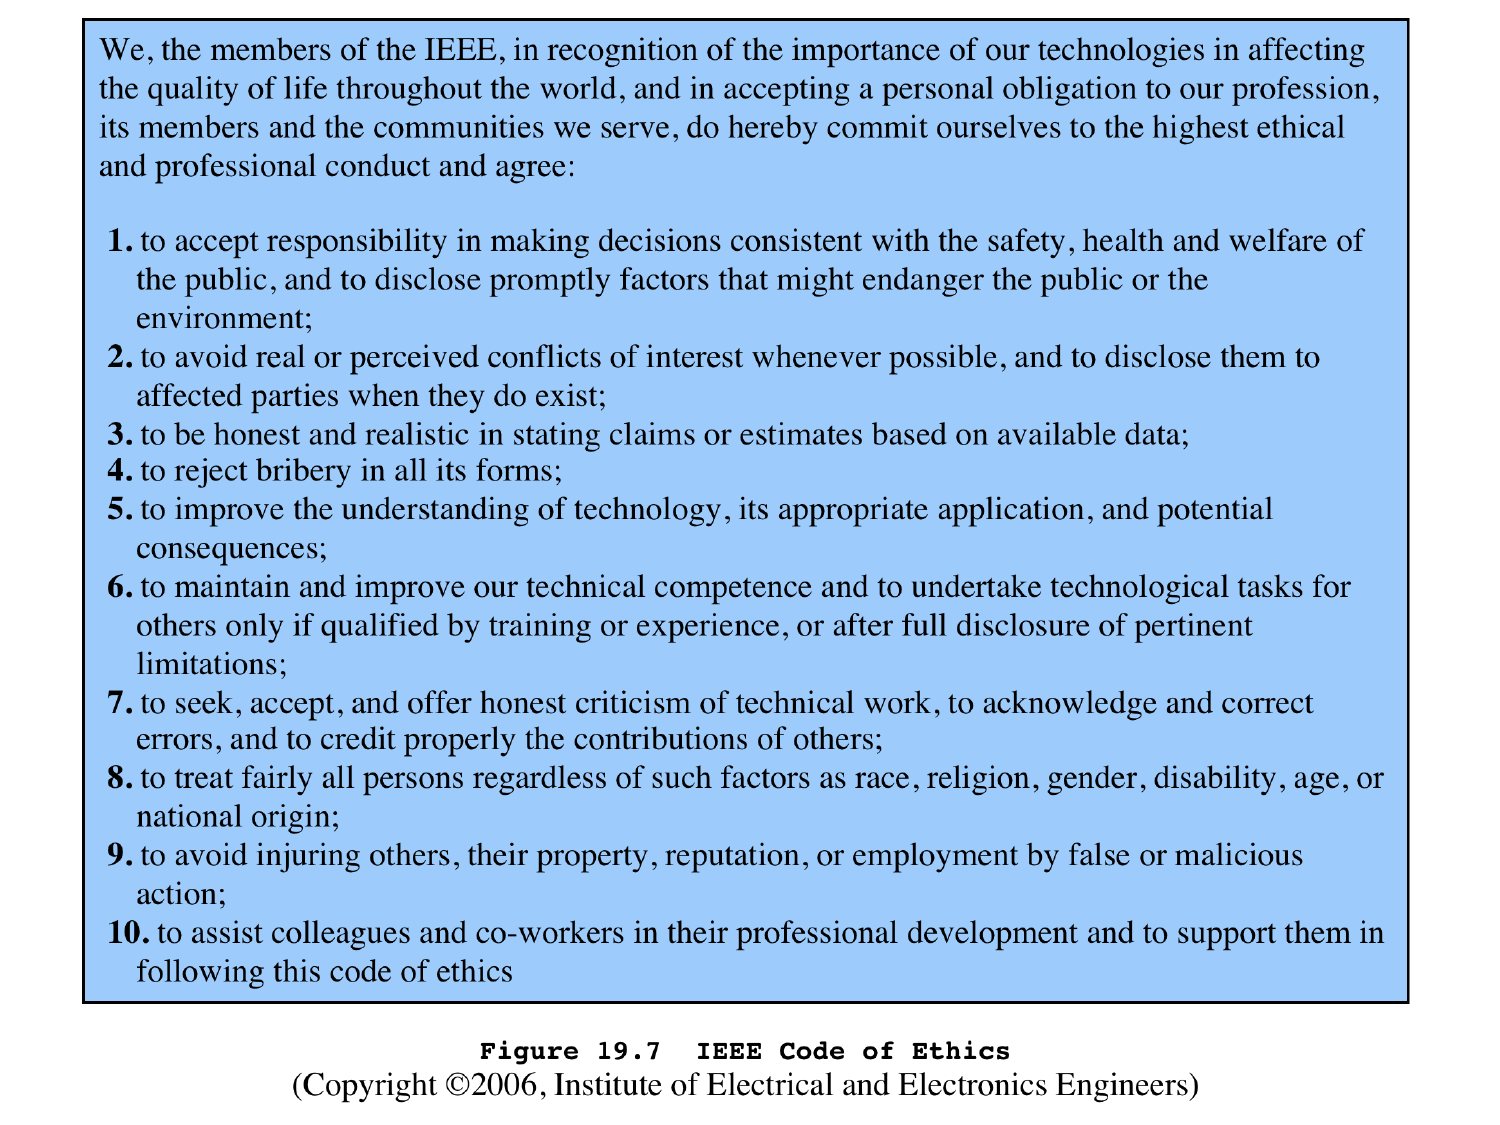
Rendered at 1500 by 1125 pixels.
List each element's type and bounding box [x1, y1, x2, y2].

picture [81, 18, 1412, 1103]
